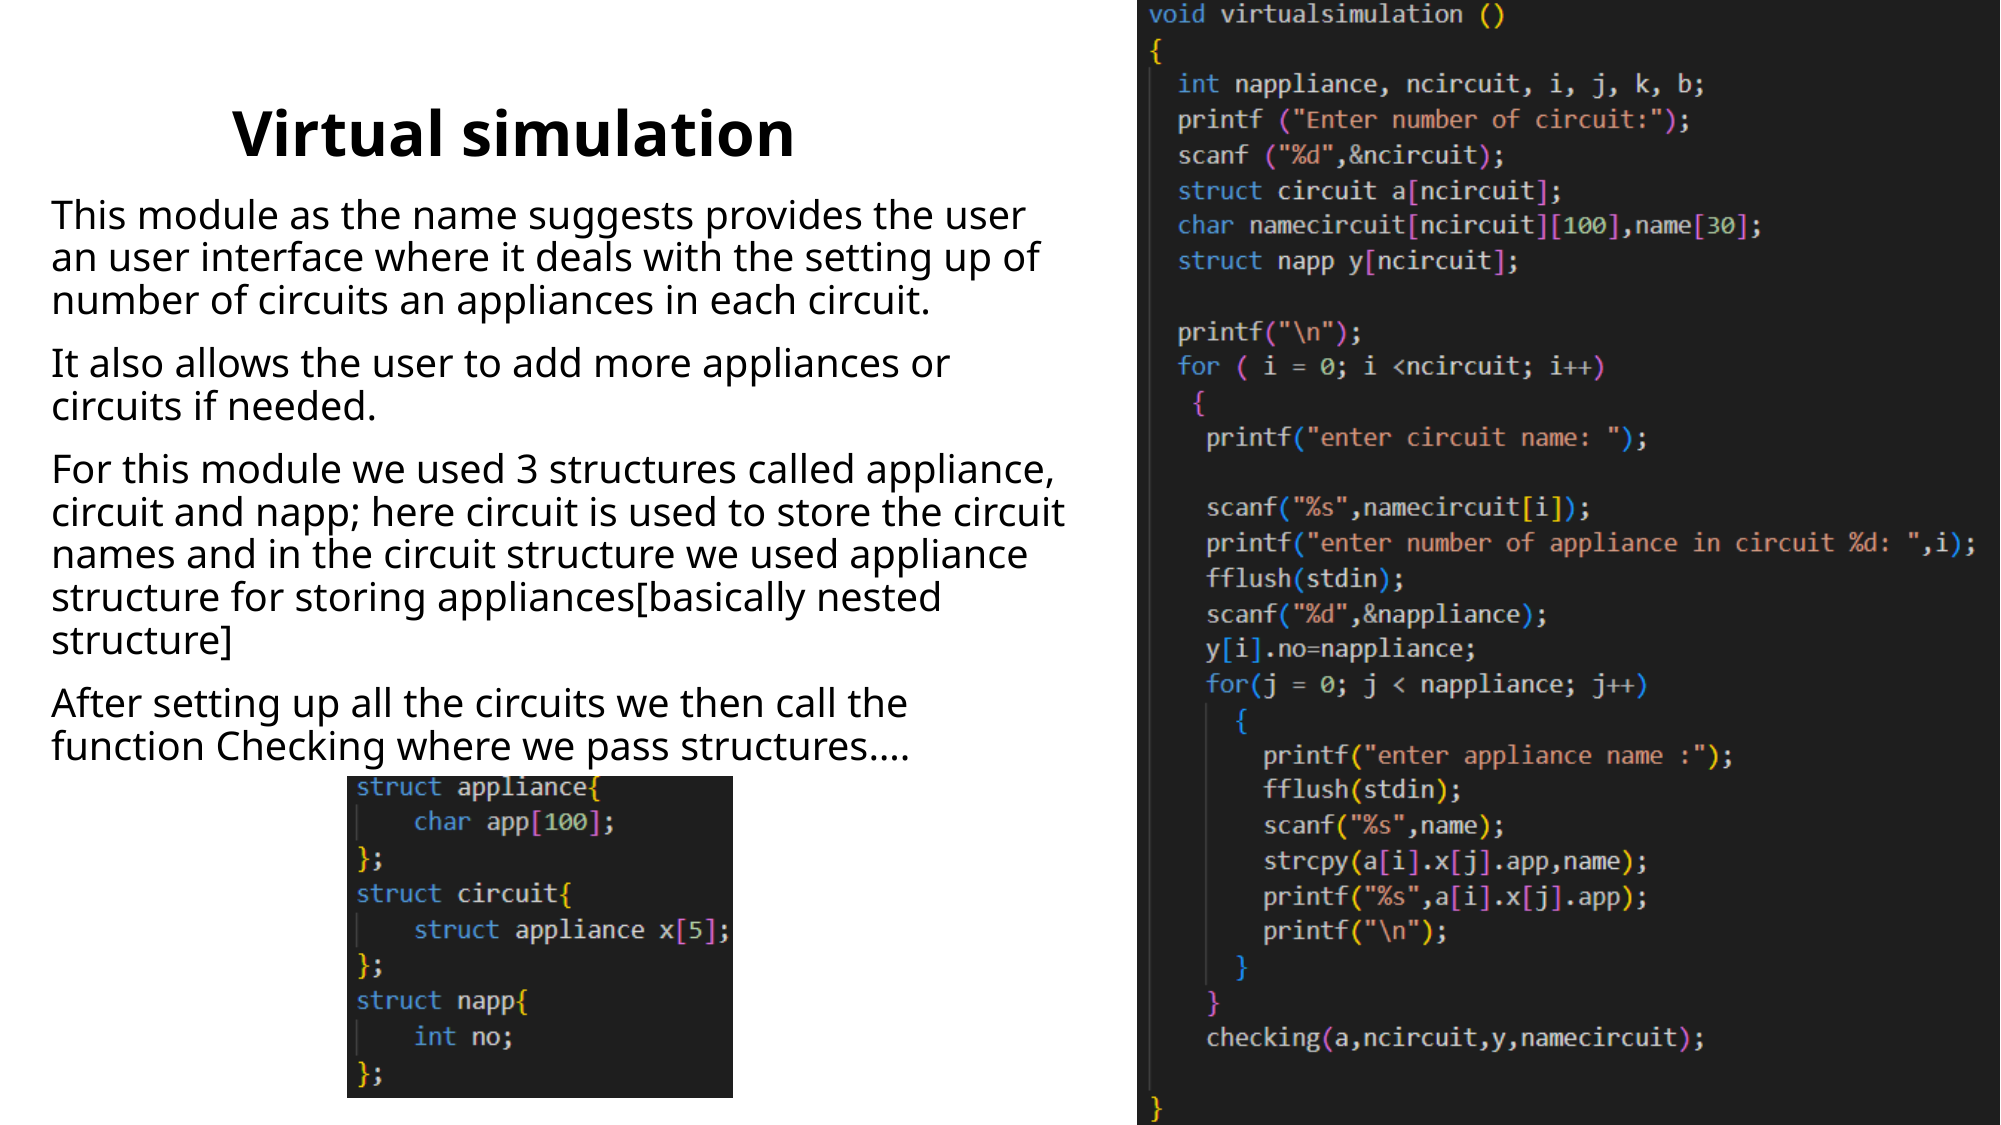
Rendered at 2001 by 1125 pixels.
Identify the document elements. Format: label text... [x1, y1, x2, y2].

title Virtual simulation [217, 61, 863, 178]
picture [347, 776, 733, 1098]
picture [1137, 0, 2000, 1125]
list This module as the name suggests provides the user an user interface where it deals with the setting up of number of circuits an appliances in each circuit. It also allows the user to add more appliances or circuits if needed. For this module we used 3 structures called appliance, circuit and napp; here circuit is used to store the circuit names and in the circuit structure we used appliance structure for storing appliances[basically nested structure] After setting up all the circuits we then call the function Checking where we pass structures…. [36, 187, 1084, 901]
